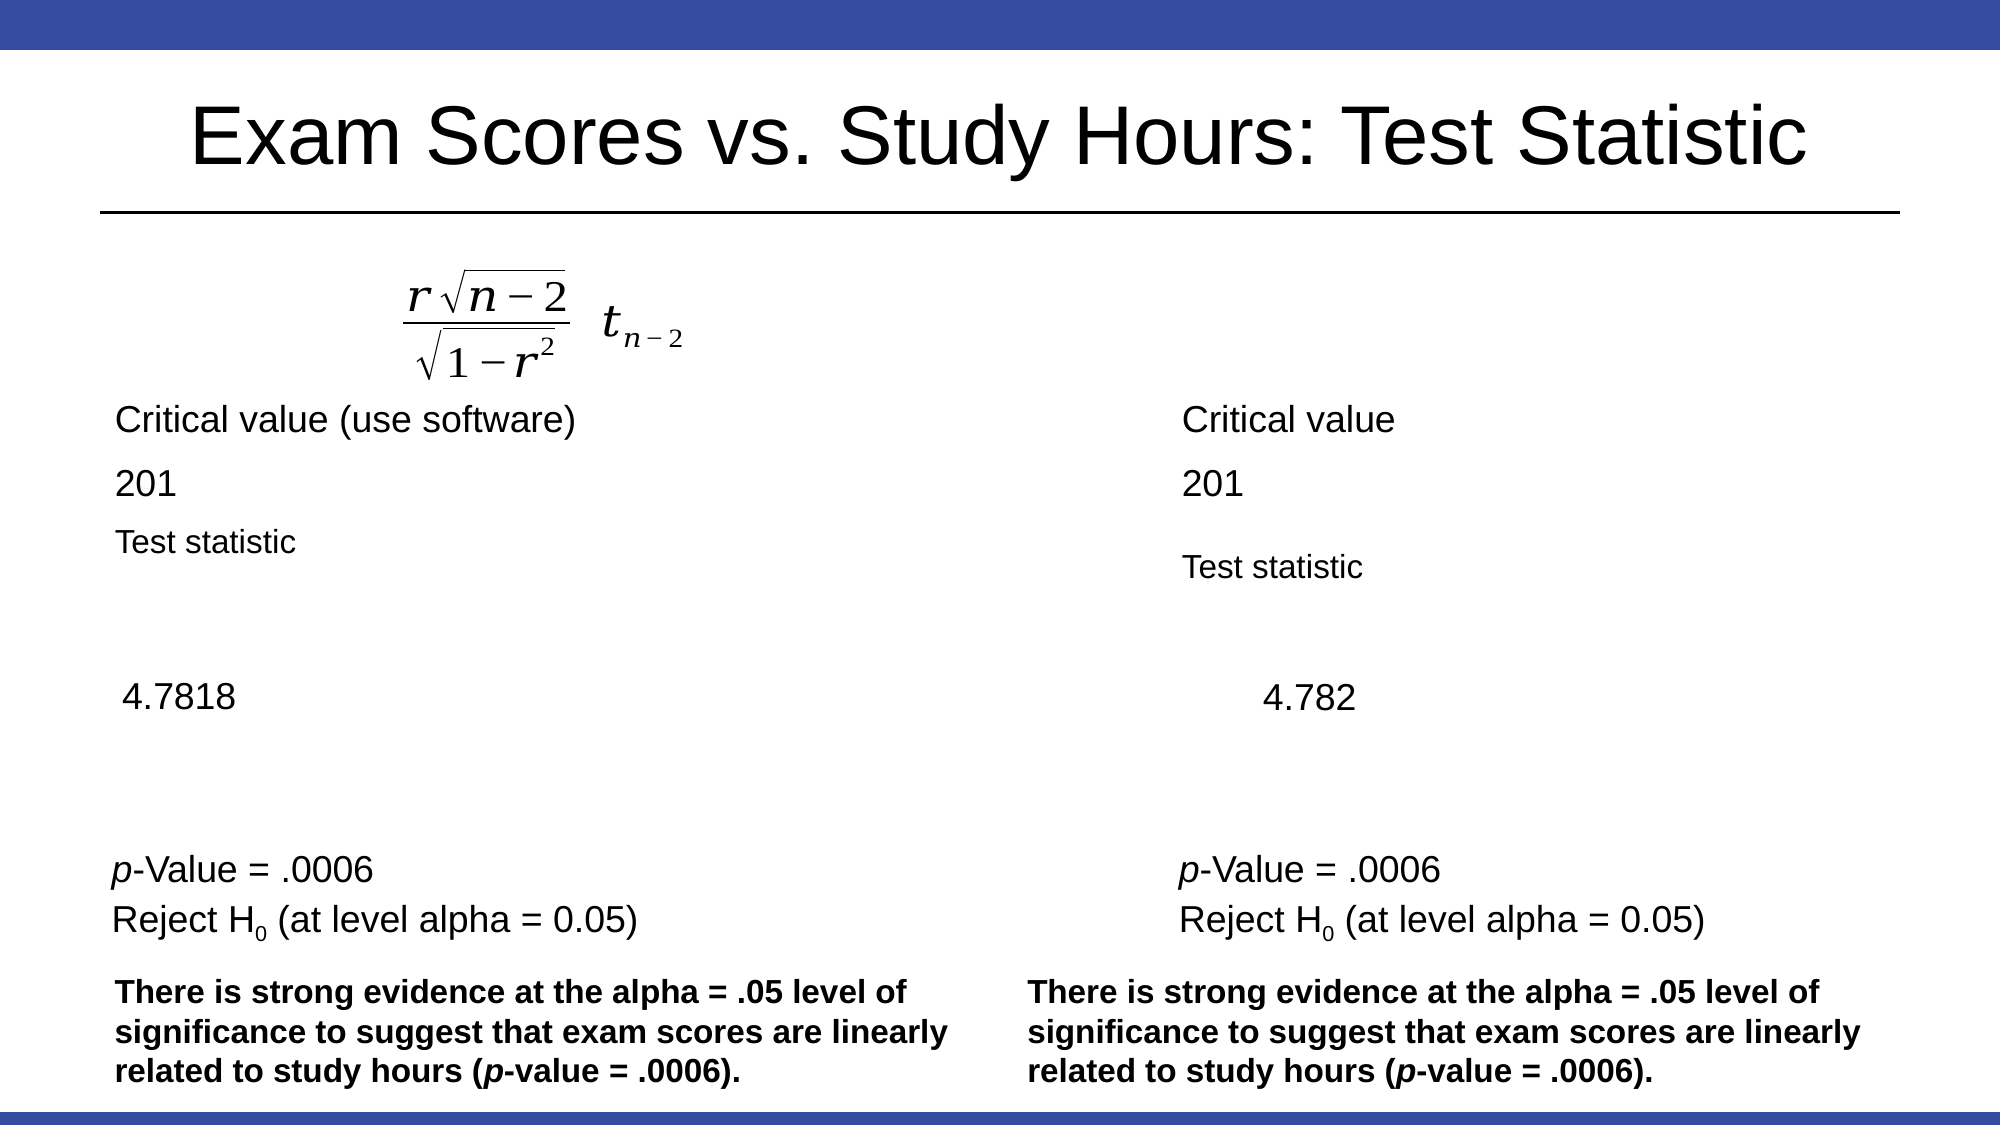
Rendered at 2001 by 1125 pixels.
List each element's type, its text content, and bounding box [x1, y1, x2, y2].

text_box p-Value = .0006 [1164, 837, 1480, 887]
text_box Test statistic [99, 512, 442, 568]
text_box Reject H0 (at level alpha = 0.05) [1164, 887, 1809, 948]
title Exam Scores vs. Study Hours: Test Statistic [99, 37, 1900, 225]
text_box There is strong evidence at the alpha = .05 level of significance to suggest that exam scores are linearly related to study hours (p-value = .0006). [99, 962, 988, 1099]
text_box p-Value = .0006 [96, 837, 413, 887]
text_box Test statistic [1167, 537, 1510, 593]
text_box Reject H0 (at level alpha = 0.05) [96, 887, 742, 948]
text_box There is strong evidence at the alpha = .05 level of significance to suggest that exam scores are linearly related to study hours (p-value = .0006). [1012, 962, 1900, 1099]
